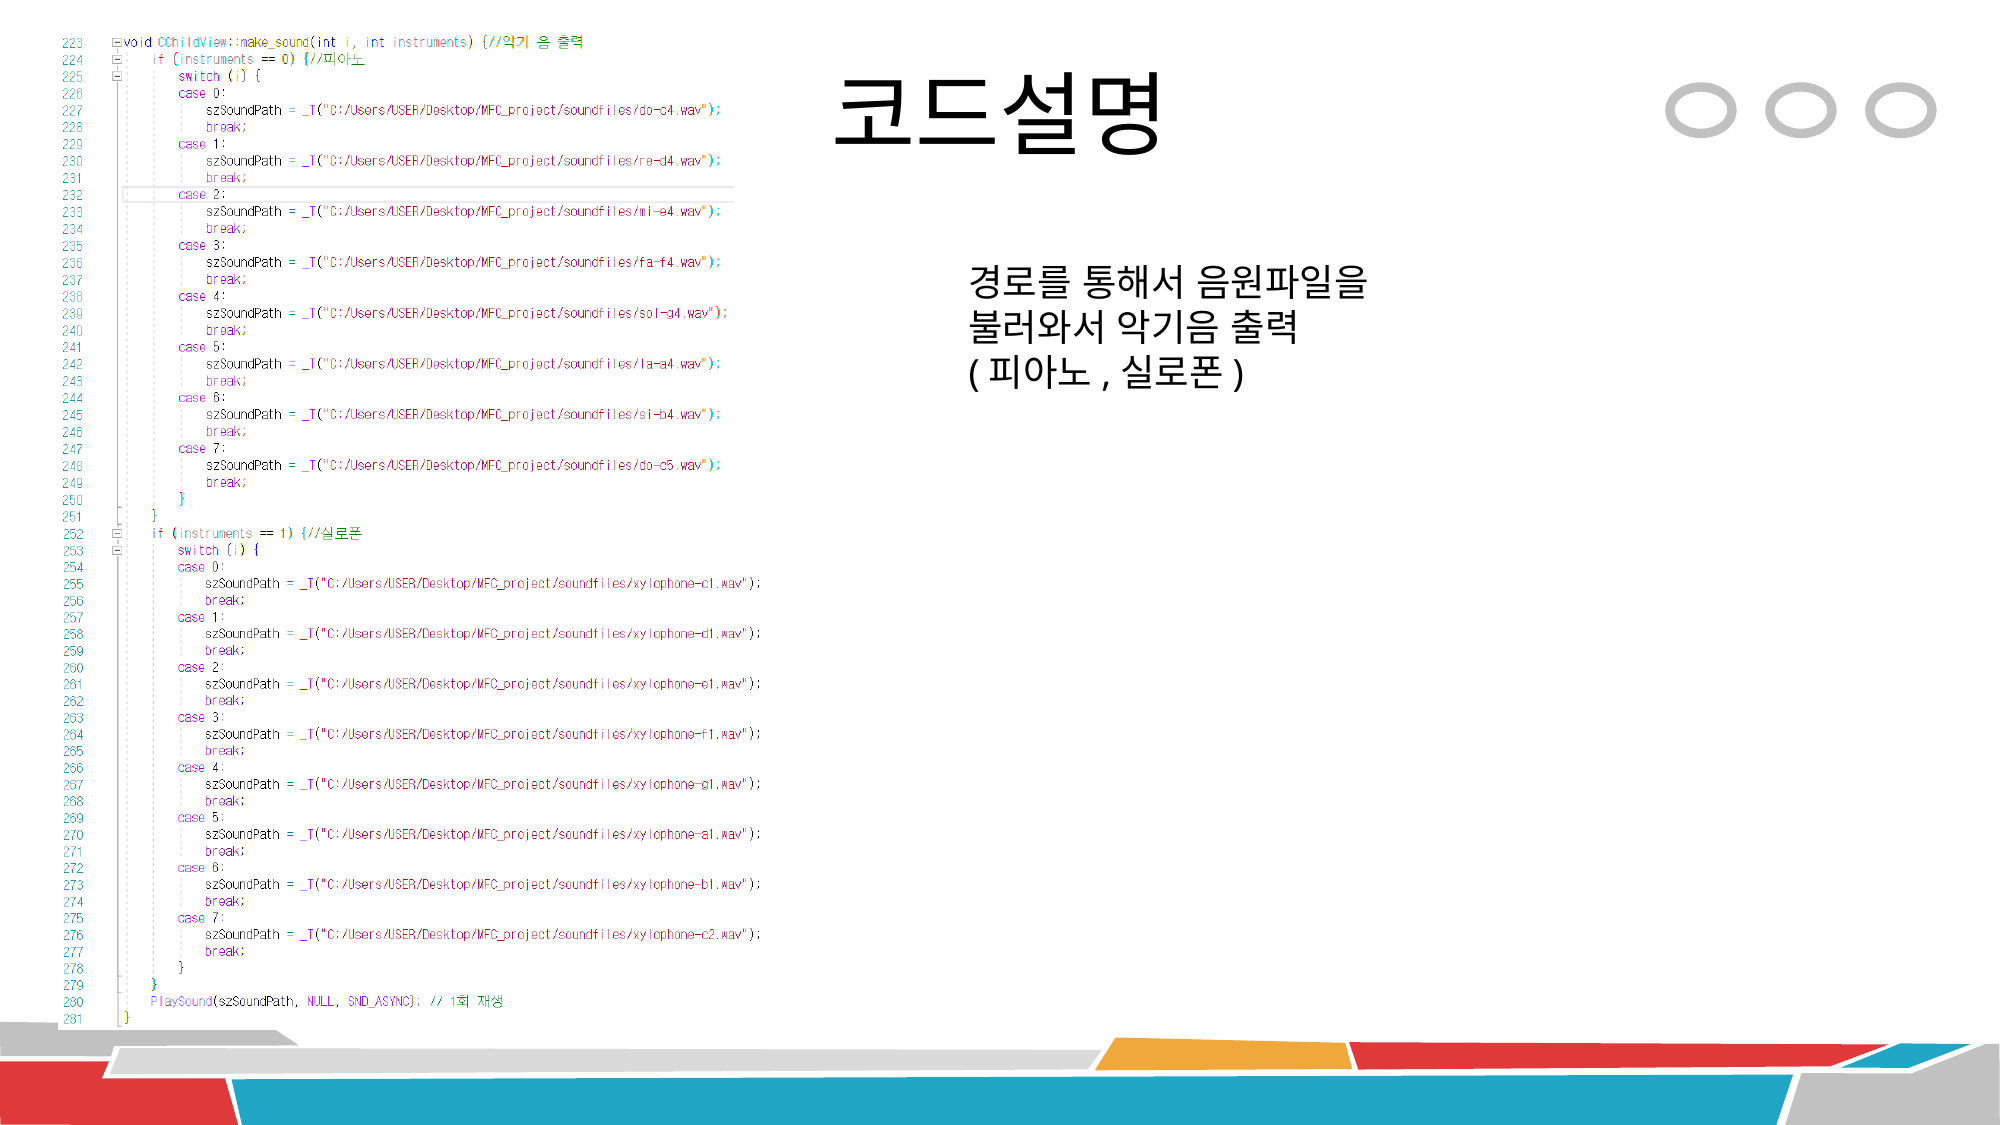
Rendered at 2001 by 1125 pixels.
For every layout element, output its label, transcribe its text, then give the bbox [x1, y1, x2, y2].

picture [58, 524, 780, 1030]
title 코드설명 [350, 18, 1650, 206]
text_box 경로를 통해서 음원파일을 불러와서 악기음 출력 (피아노,실로폰) [953, 251, 1489, 401]
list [58, 31, 735, 524]
